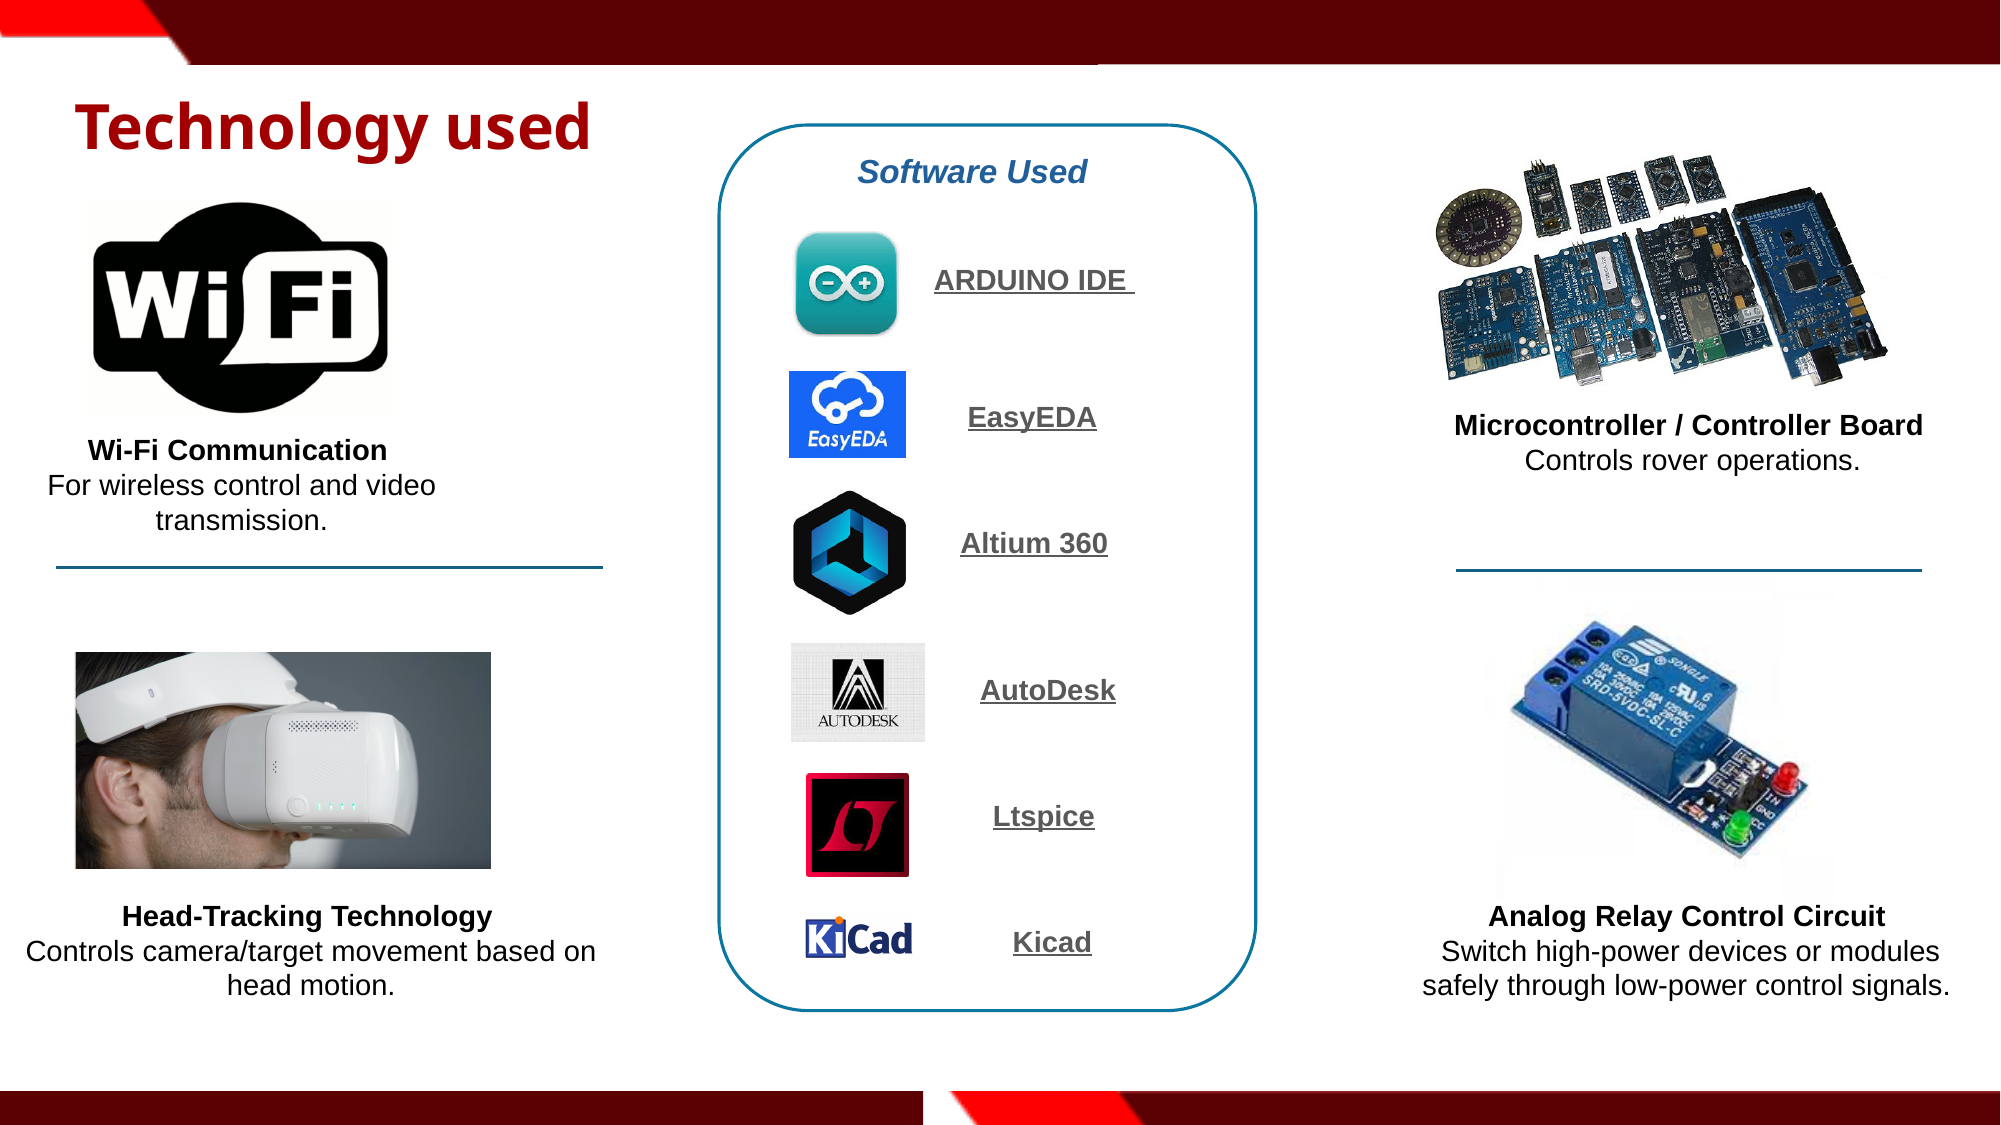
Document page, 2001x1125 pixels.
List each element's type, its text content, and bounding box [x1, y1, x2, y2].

picture [1483, 578, 1835, 903]
text_box [717, 123, 1258, 1013]
text_box AutoDesk [925, 663, 1174, 714]
picture [805, 772, 910, 877]
text_box Head-Tracking Technology Controls camera/target movement based on head motion. [0, 889, 629, 1010]
picture [790, 230, 902, 337]
picture [74, 651, 492, 869]
text_box Kicad [927, 916, 1178, 966]
picture [793, 488, 907, 616]
picture [0, 0, 1091, 65]
text_box Ltspice [918, 789, 1170, 840]
text_box Wi-Fi Communication For wireless control and video transmission. [0, 423, 538, 544]
picture [788, 371, 907, 459]
text_box Microcontroller / Controller Board Controls rover operations. [1258, 398, 2000, 484]
text_box Technology used [74, 87, 1389, 163]
picture [924, 1091, 2001, 1125]
picture [1427, 150, 1892, 393]
picture [85, 200, 394, 417]
picture [791, 642, 925, 743]
picture [802, 913, 914, 960]
text_box EasyEDA [907, 391, 1158, 441]
text_box Analog Relay Control Circuit Switch high-power devices or modules safely through low-power control signals. [1386, 889, 1988, 1010]
text_box Altium 360 [909, 517, 1160, 567]
text_box ARDUINO IDE [909, 253, 1160, 304]
